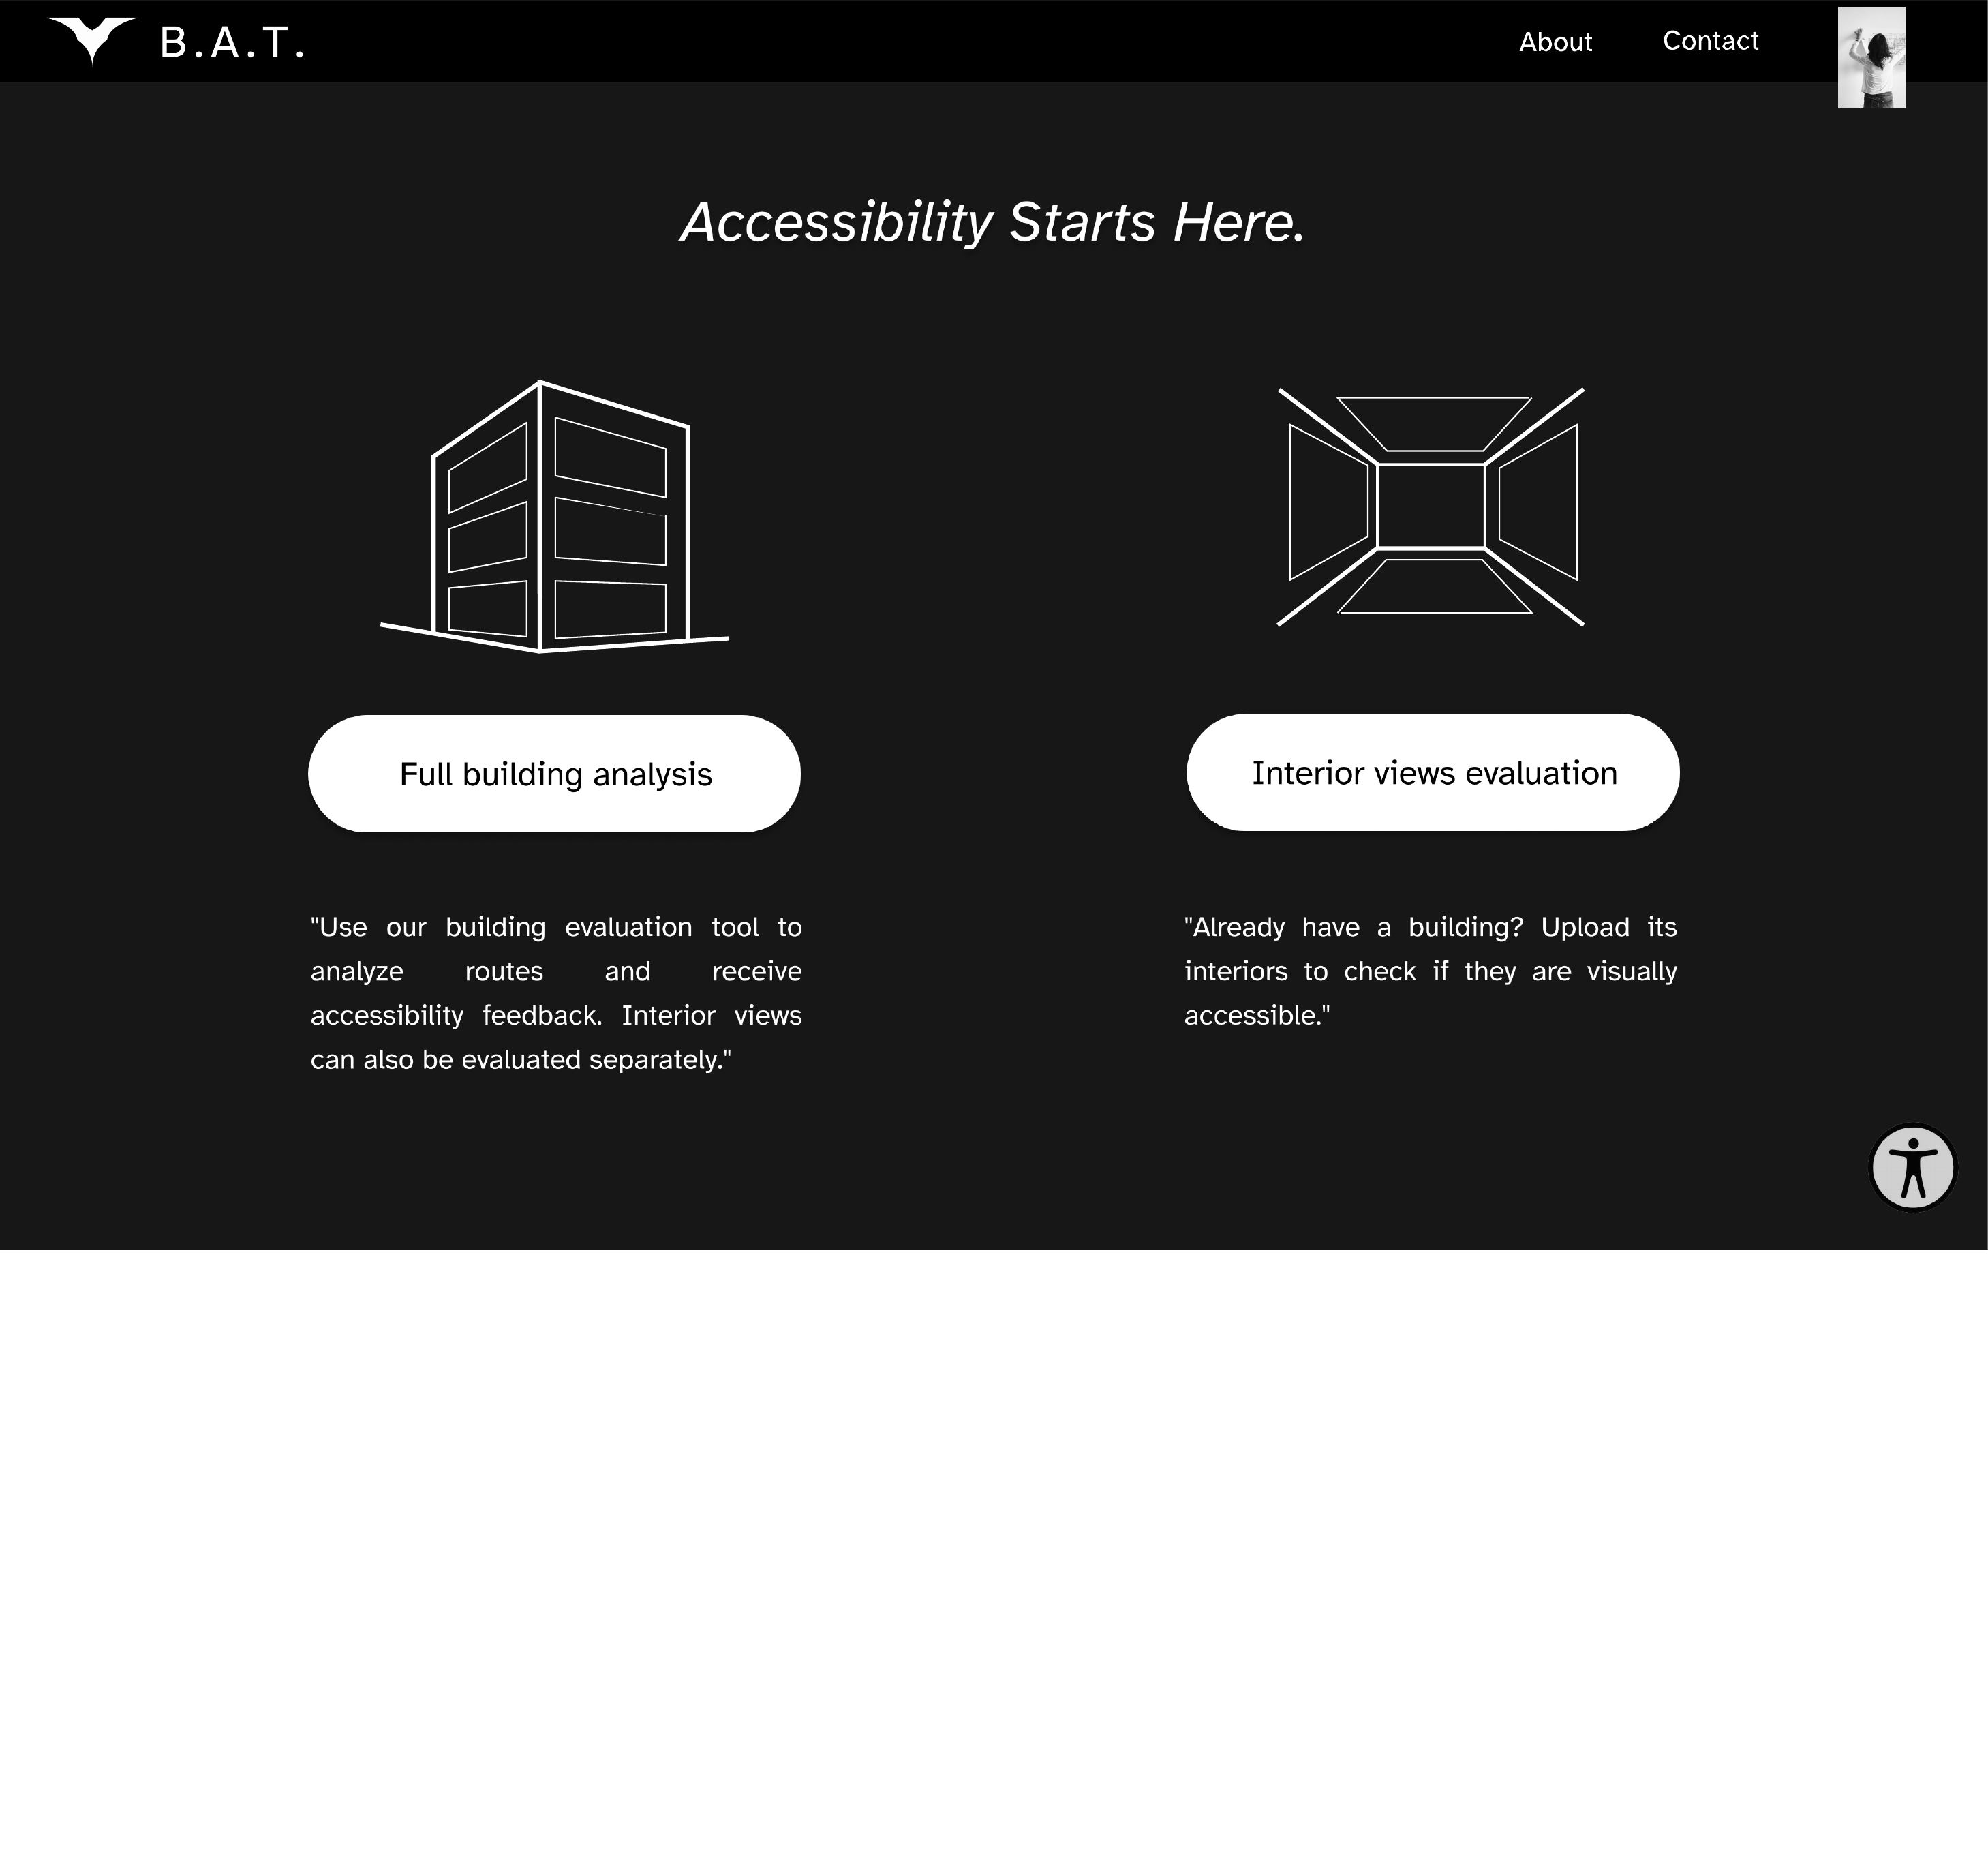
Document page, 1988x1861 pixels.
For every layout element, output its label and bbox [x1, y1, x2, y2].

text_box [0, 0, 1988, 1250]
